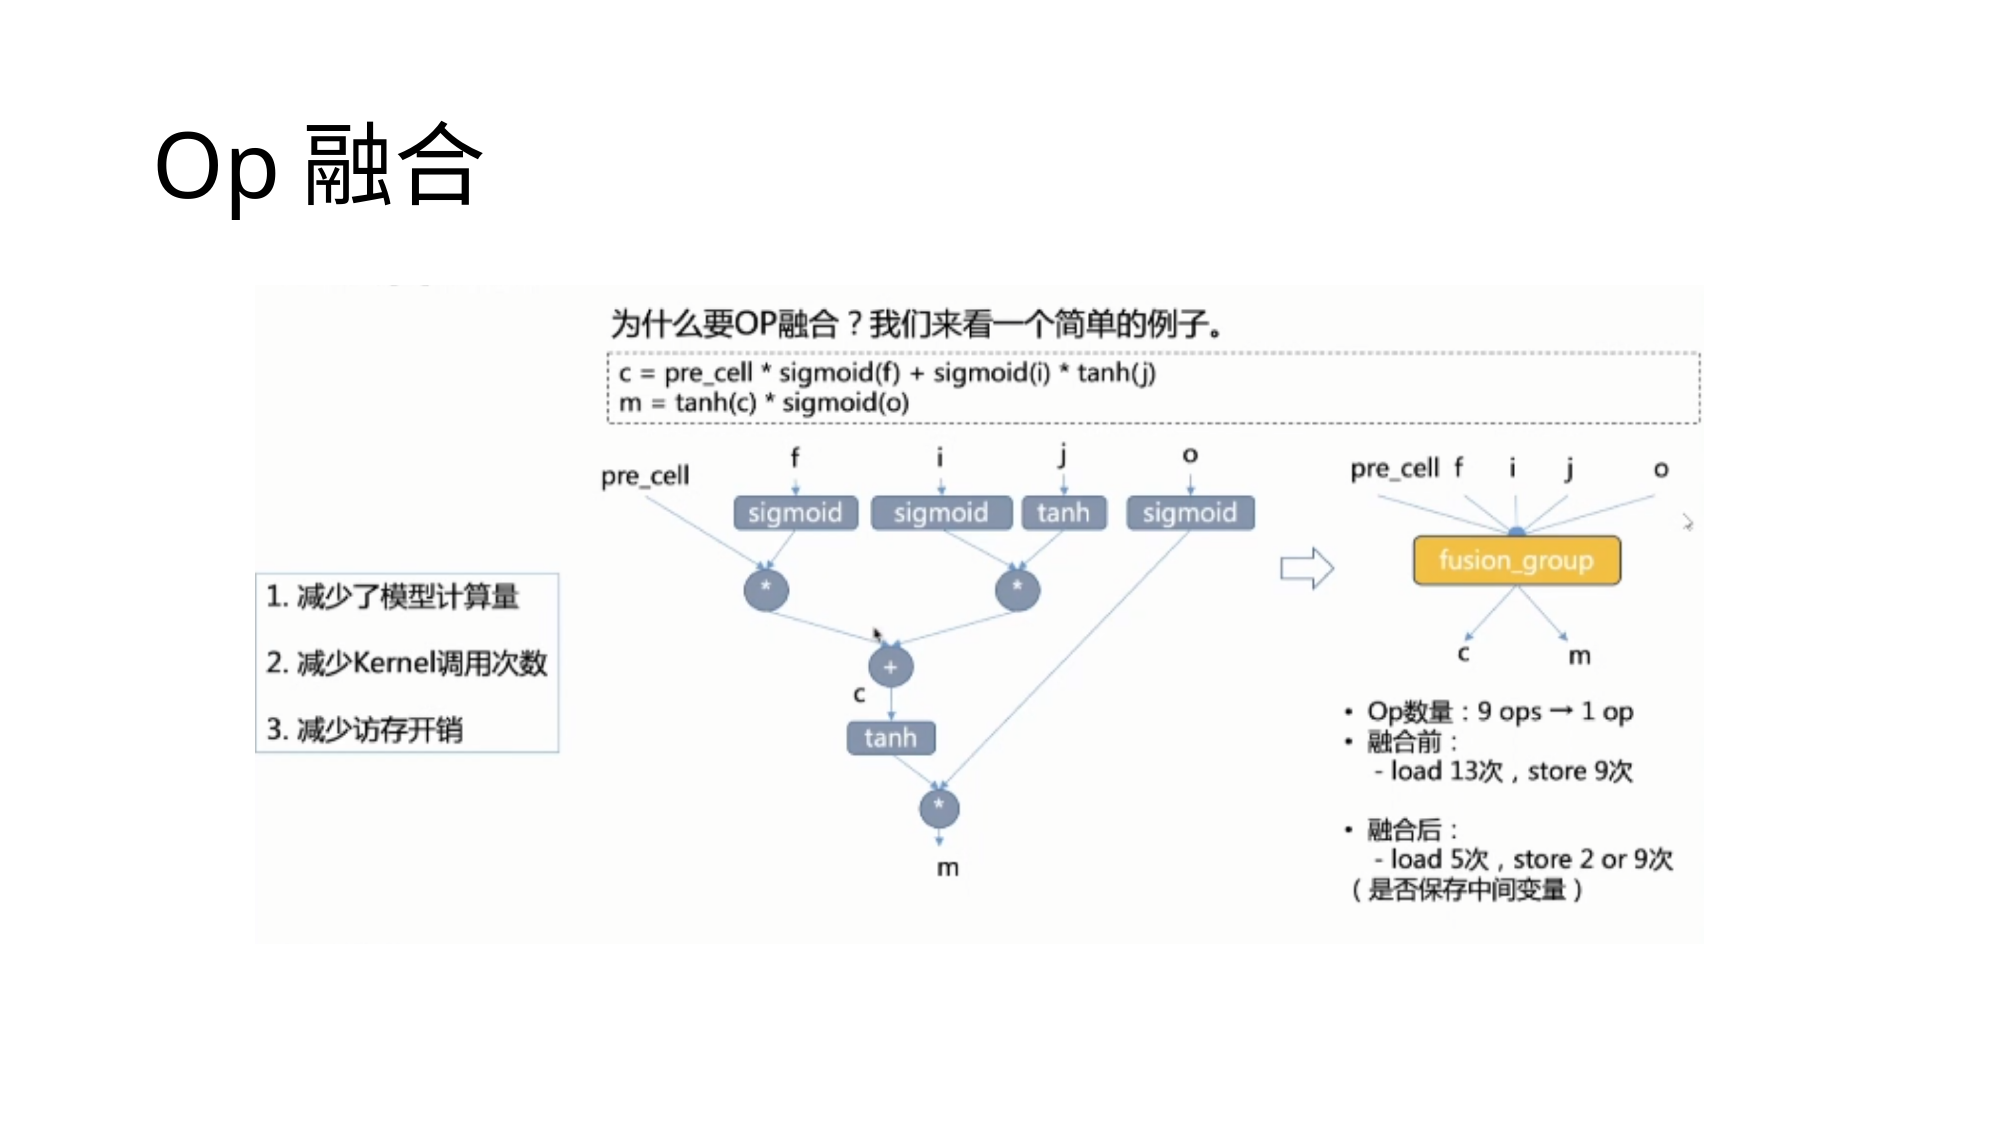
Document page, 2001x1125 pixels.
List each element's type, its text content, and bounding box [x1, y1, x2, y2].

picture [255, 285, 1704, 944]
title Op融合 [137, 59, 1863, 278]
